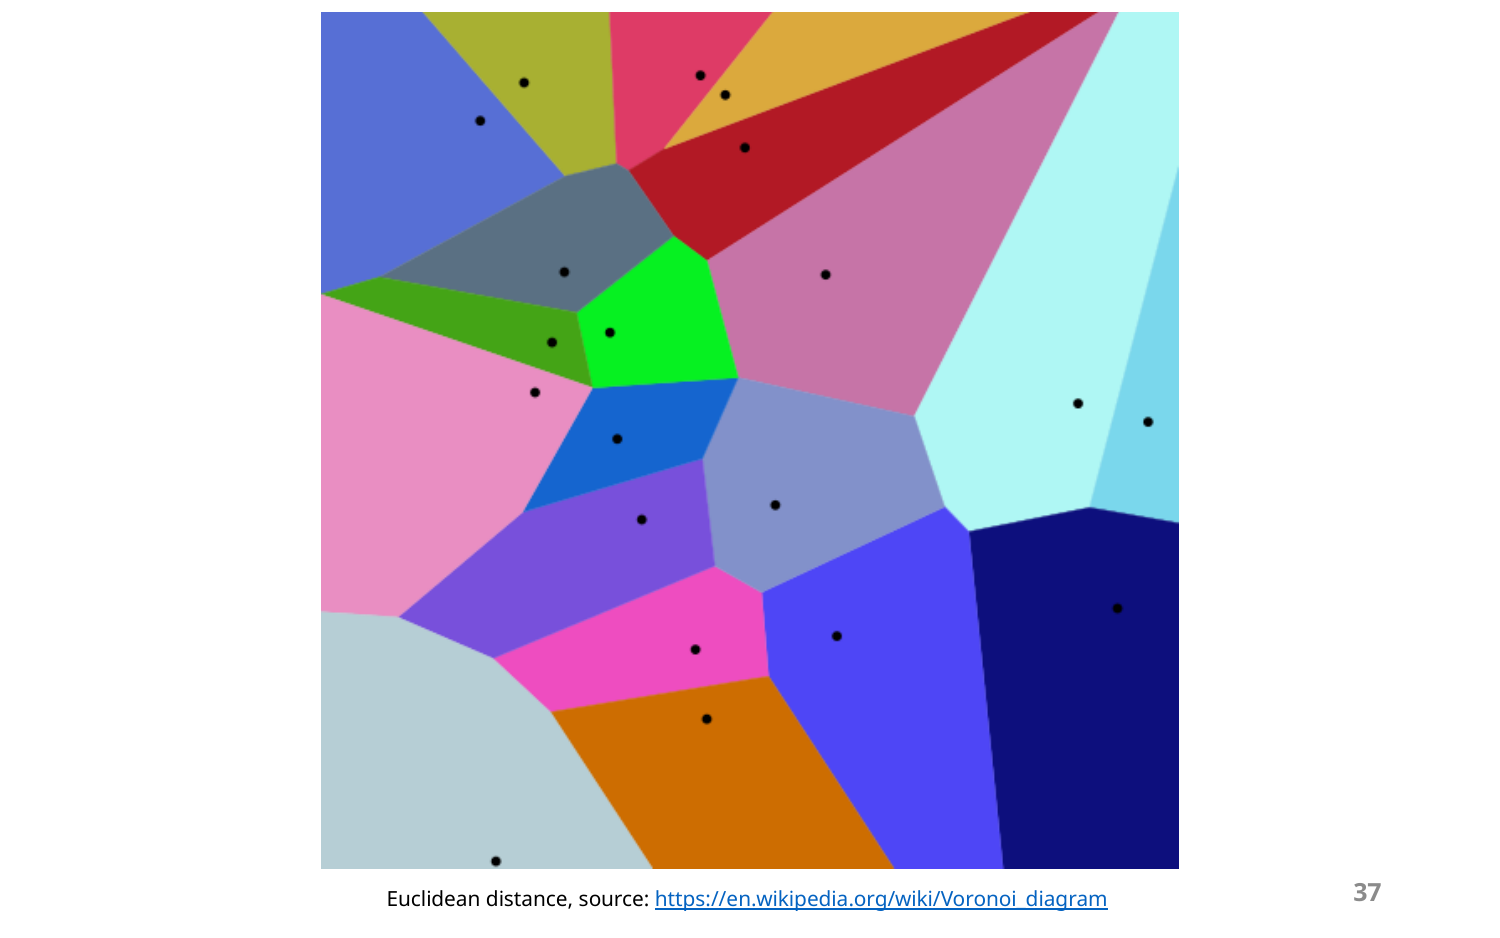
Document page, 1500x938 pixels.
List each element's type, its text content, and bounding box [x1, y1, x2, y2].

text_box Euclidean distance, source: https://en.wikipedia.org/wiki/Voronoi_diagram [371, 878, 1128, 922]
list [321, 12, 1179, 869]
slide_number 37 [1059, 868, 1397, 919]
